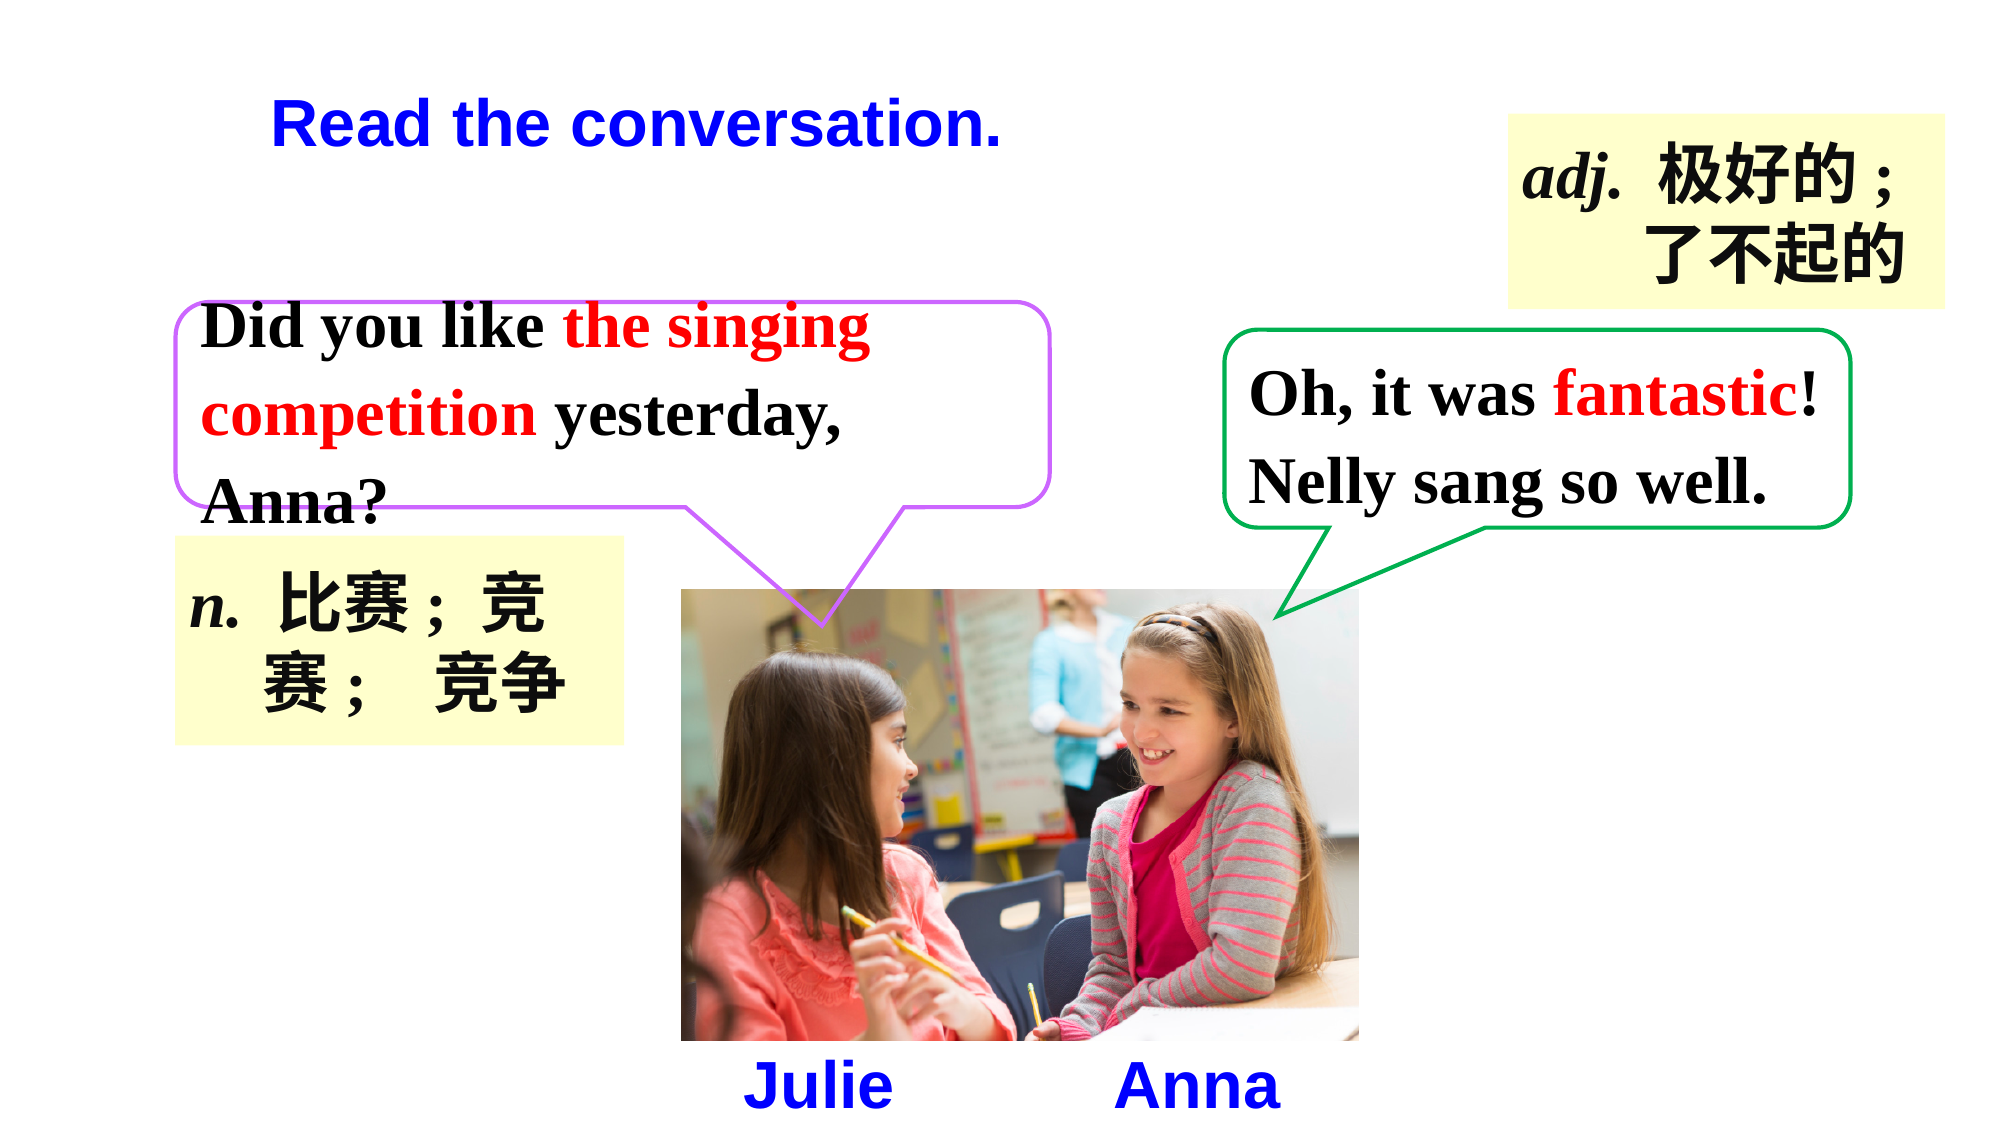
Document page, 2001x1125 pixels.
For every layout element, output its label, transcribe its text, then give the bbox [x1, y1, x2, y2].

picture [680, 588, 1359, 1041]
text_box Oh, it was fantastic! Nelly sang so well. [1224, 329, 1851, 587]
text_box Read the conversation. [256, 72, 1038, 168]
text_box n. 比赛; 竞赛; 竞争 [173, 534, 626, 747]
text_box Did you like the singing competition yesterday, Anna? [175, 301, 1050, 587]
text_box adj. 极好的; 了不起的 [1506, 112, 1947, 311]
text_box Julie Anna [728, 1049, 1347, 1125]
